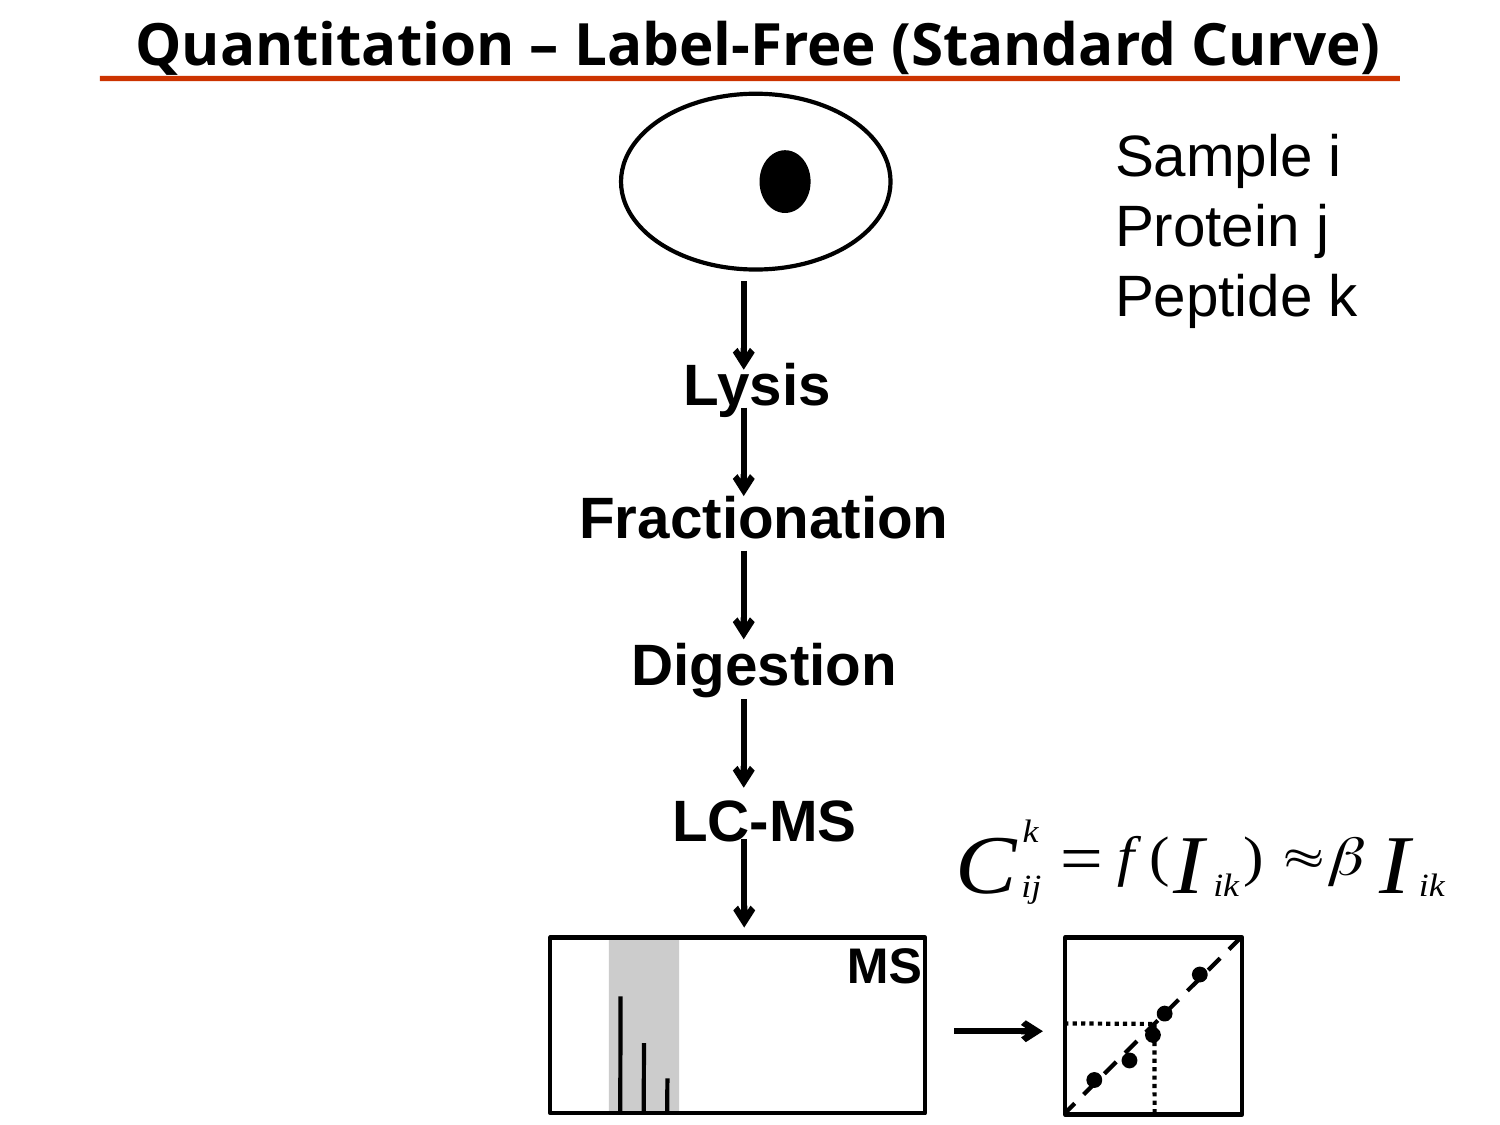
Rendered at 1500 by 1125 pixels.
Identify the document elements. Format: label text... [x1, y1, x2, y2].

text_box m/z [1111, 1069, 1196, 1073]
text_box Fractionation [564, 472, 964, 558]
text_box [949, 806, 1457, 918]
text_box m/z [1065, 1025, 1153, 1030]
text_box Sample i Protein j Peptide k [1100, 110, 1374, 335]
text_box MS [832, 925, 937, 1001]
text_box Digestion [616, 619, 912, 705]
text_box 0 [623, 1080, 641, 1084]
text_box [548, 935, 927, 1115]
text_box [1064, 937, 1243, 1115]
text_box 0 [565, 1057, 618, 1061]
text_box 0 [647, 1057, 676, 1061]
text_box LC-MS [657, 776, 872, 861]
text_box Quantitation – Label-Free (Standard Curve) [120, 79, 1396, 85]
text_box Quantitation – Label-Free (Standard Curve) [120, 0, 1396, 78]
text_box 0 [623, 1057, 641, 1061]
text_box Lysis [669, 339, 846, 425]
text_box 0 [646, 1080, 665, 1084]
text_box [618, 91, 893, 272]
